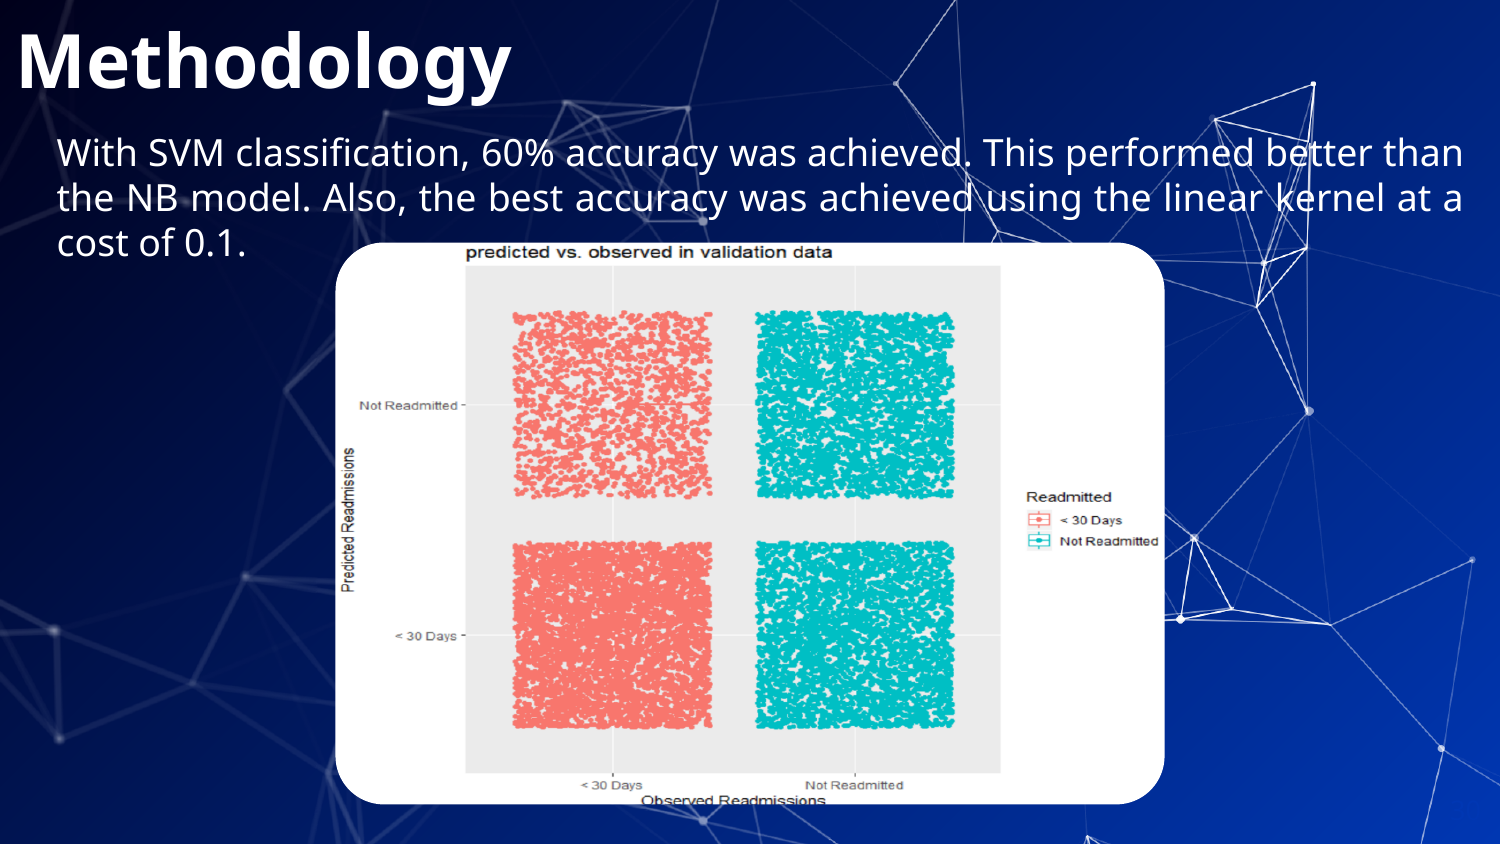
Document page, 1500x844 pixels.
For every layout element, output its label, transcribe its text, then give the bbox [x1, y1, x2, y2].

title Methodology [15, 10, 1004, 104]
list With SVM classification, 60% accuracy was achieved. This performed better than the NB model. Also, the best accuracy was achieved using the linear kernel at a cost of 0.1. [39, 128, 1465, 681]
slide_number 30 [1391, 779, 1482, 844]
picture [0, 0, 1500, 844]
